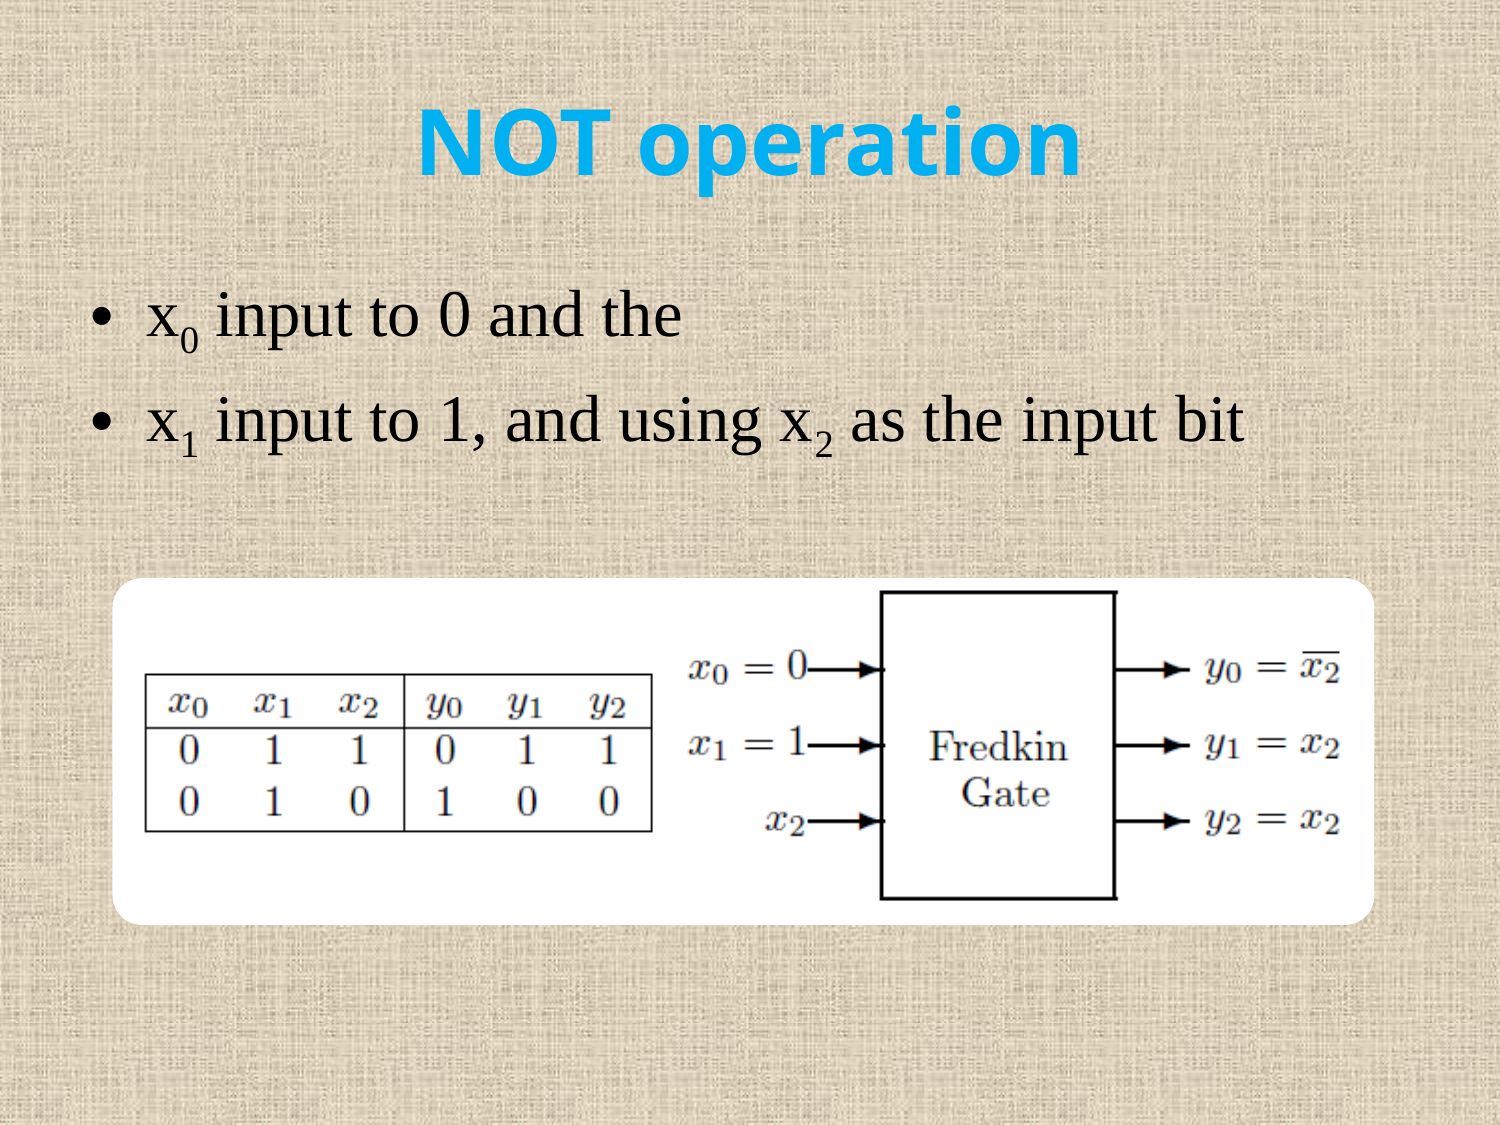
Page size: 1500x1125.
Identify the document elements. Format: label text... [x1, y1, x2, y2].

list x0 input to 0 and the x1 input to 1, and using x2 as the input bit [75, 262, 1425, 1005]
title NOT operation [75, 45, 1425, 233]
picture [0, 0, 1500, 1125]
